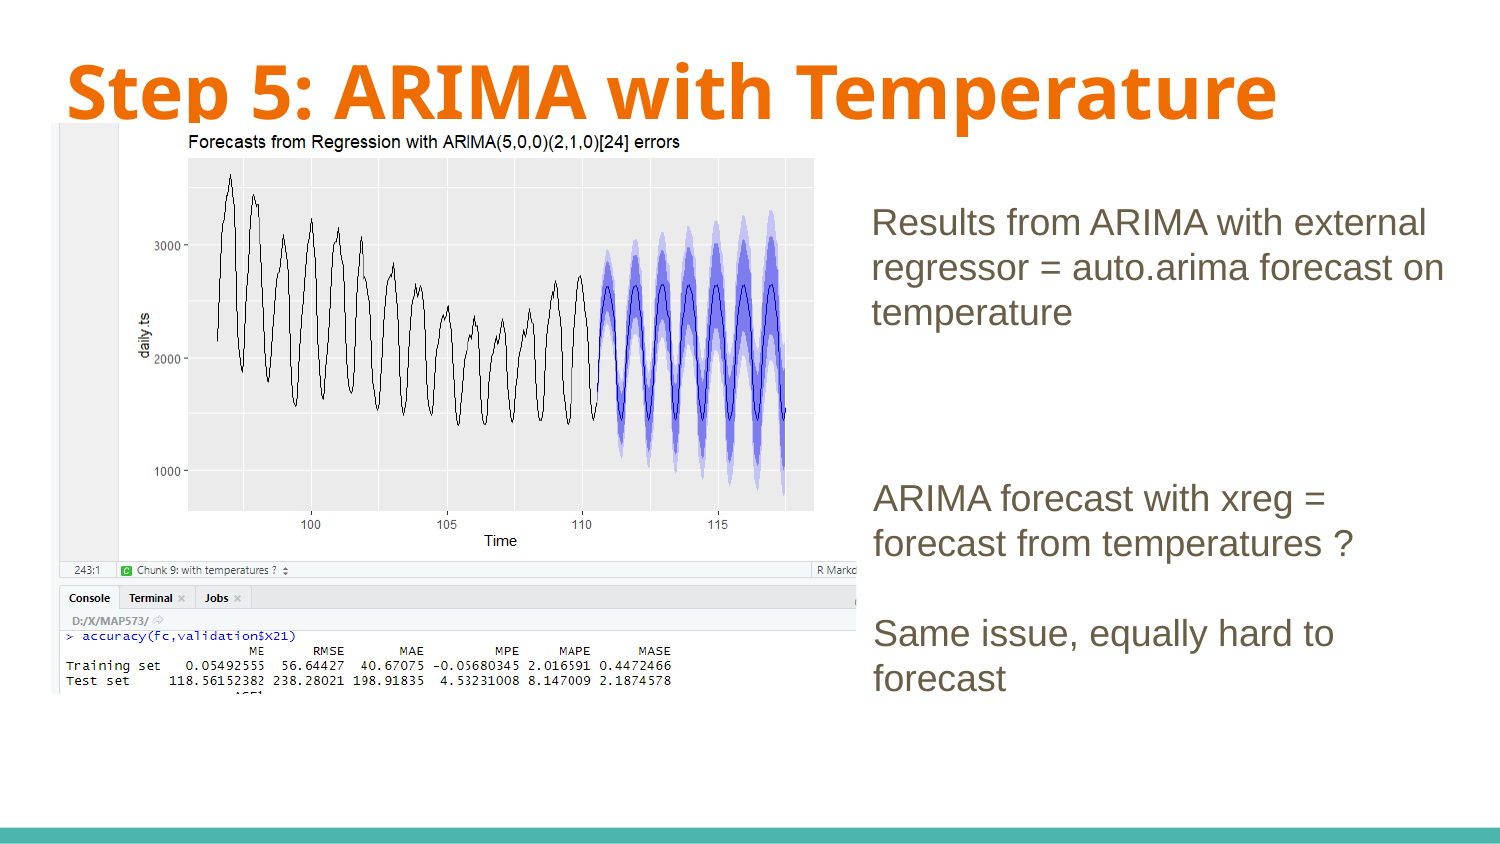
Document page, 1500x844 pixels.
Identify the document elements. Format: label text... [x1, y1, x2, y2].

picture [50, 123, 857, 694]
text_box Results from ARIMA with external regressor = auto.arima forecast on temperature [861, 182, 1500, 338]
title Step 5: ARIMA with Temperature Regressor [51, 29, 1449, 124]
text_box ARIMA forecast with xreg = forecast from temperatures ? Same issue, equally hard to forecast [858, 458, 1470, 766]
